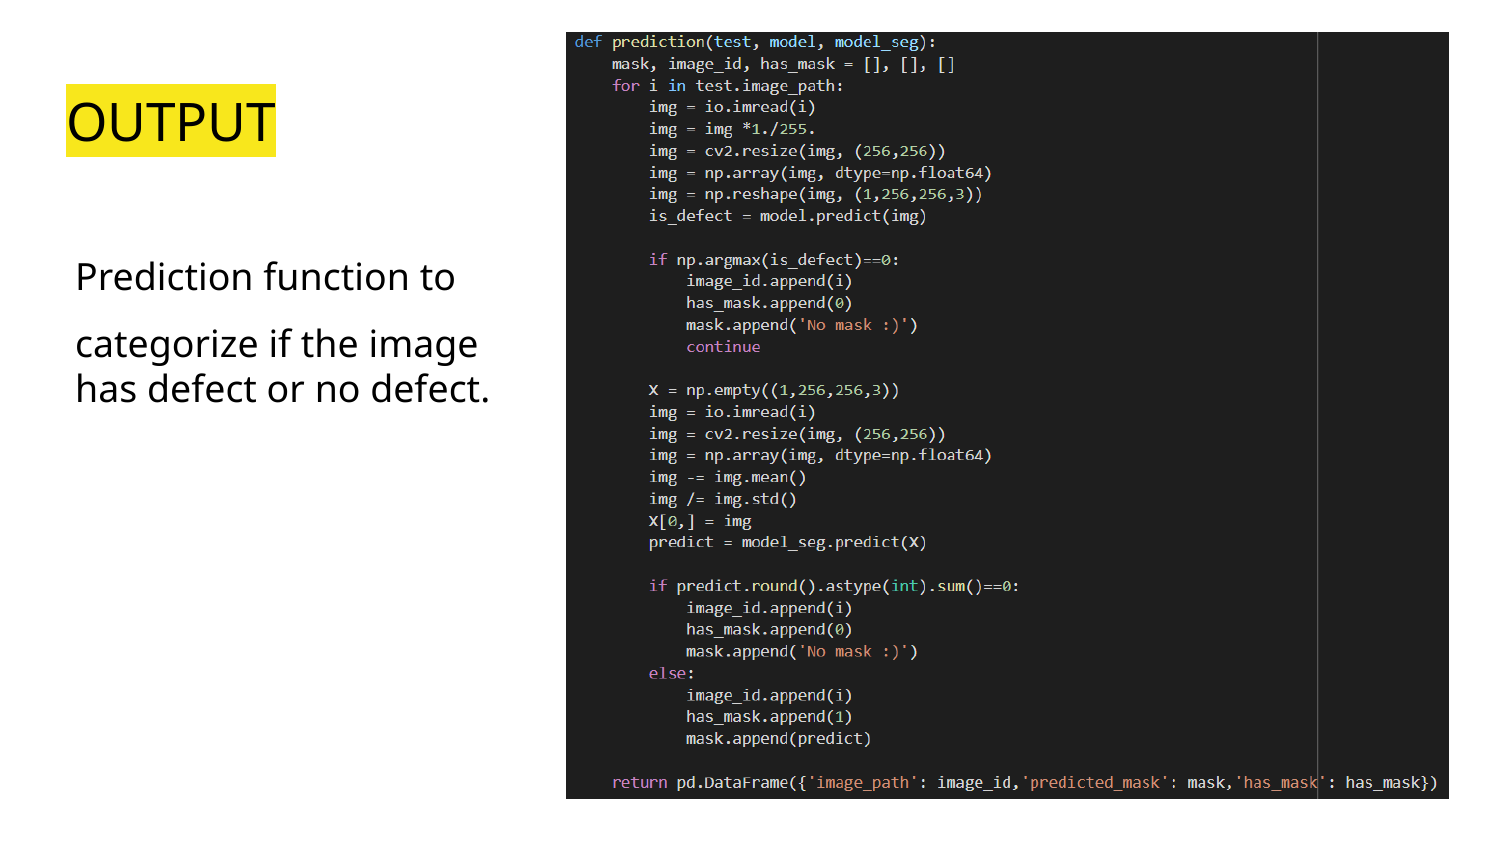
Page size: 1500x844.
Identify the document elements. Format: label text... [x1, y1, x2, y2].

text_box Prediction function to categorize if the image has defect or no defect. [60, 215, 526, 426]
title OUTPUT [51, 72, 560, 167]
picture [565, 32, 1450, 799]
